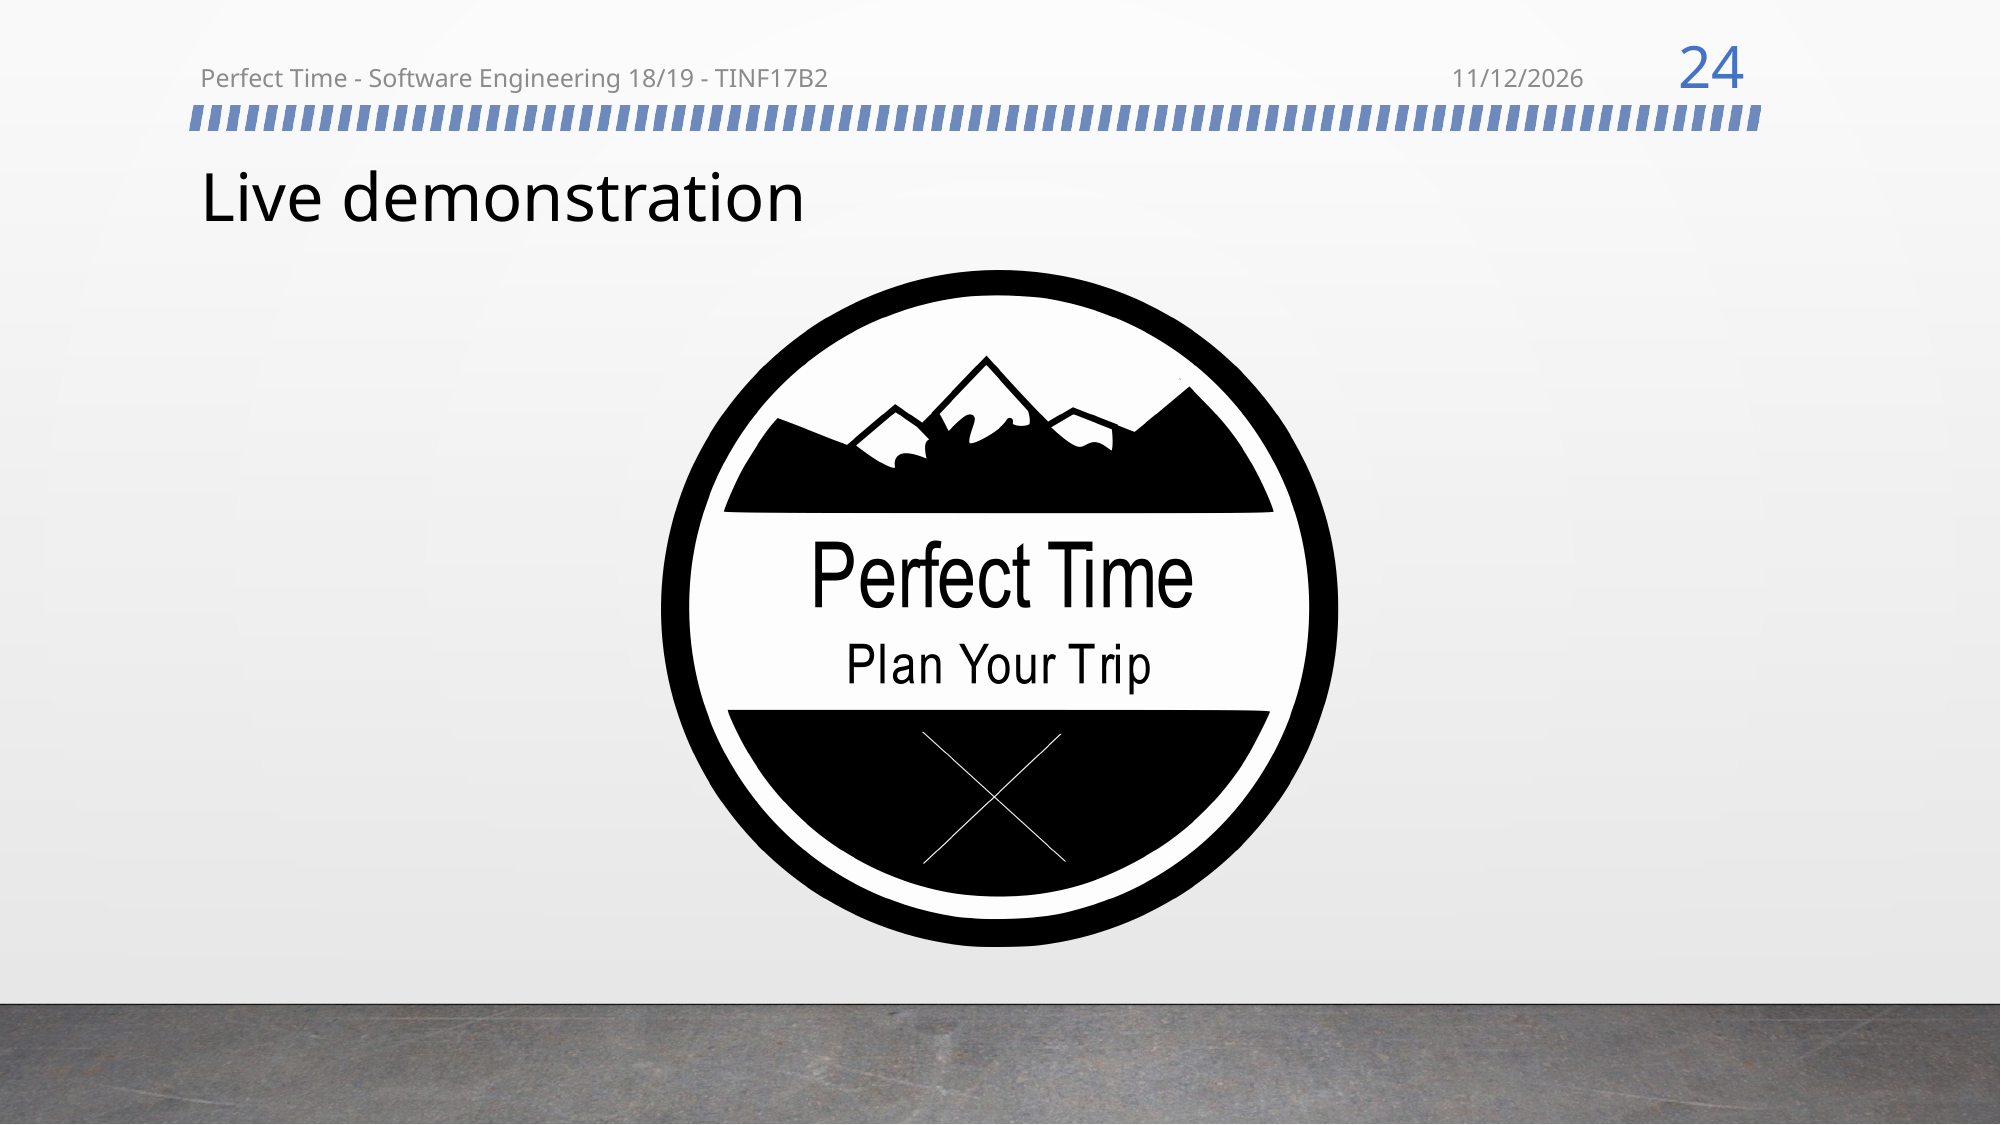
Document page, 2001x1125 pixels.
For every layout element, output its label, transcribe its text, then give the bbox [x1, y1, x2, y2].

picture [0, 1004, 2000, 1124]
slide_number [1186, 54, 1600, 105]
slide_number 24 [1626, 22, 1760, 106]
title Live demonstration [185, 156, 1761, 329]
picture [660, 269, 1339, 948]
footer Perfect Time - Software Engineering 18/19 - TINF17B2 [185, 54, 1160, 105]
